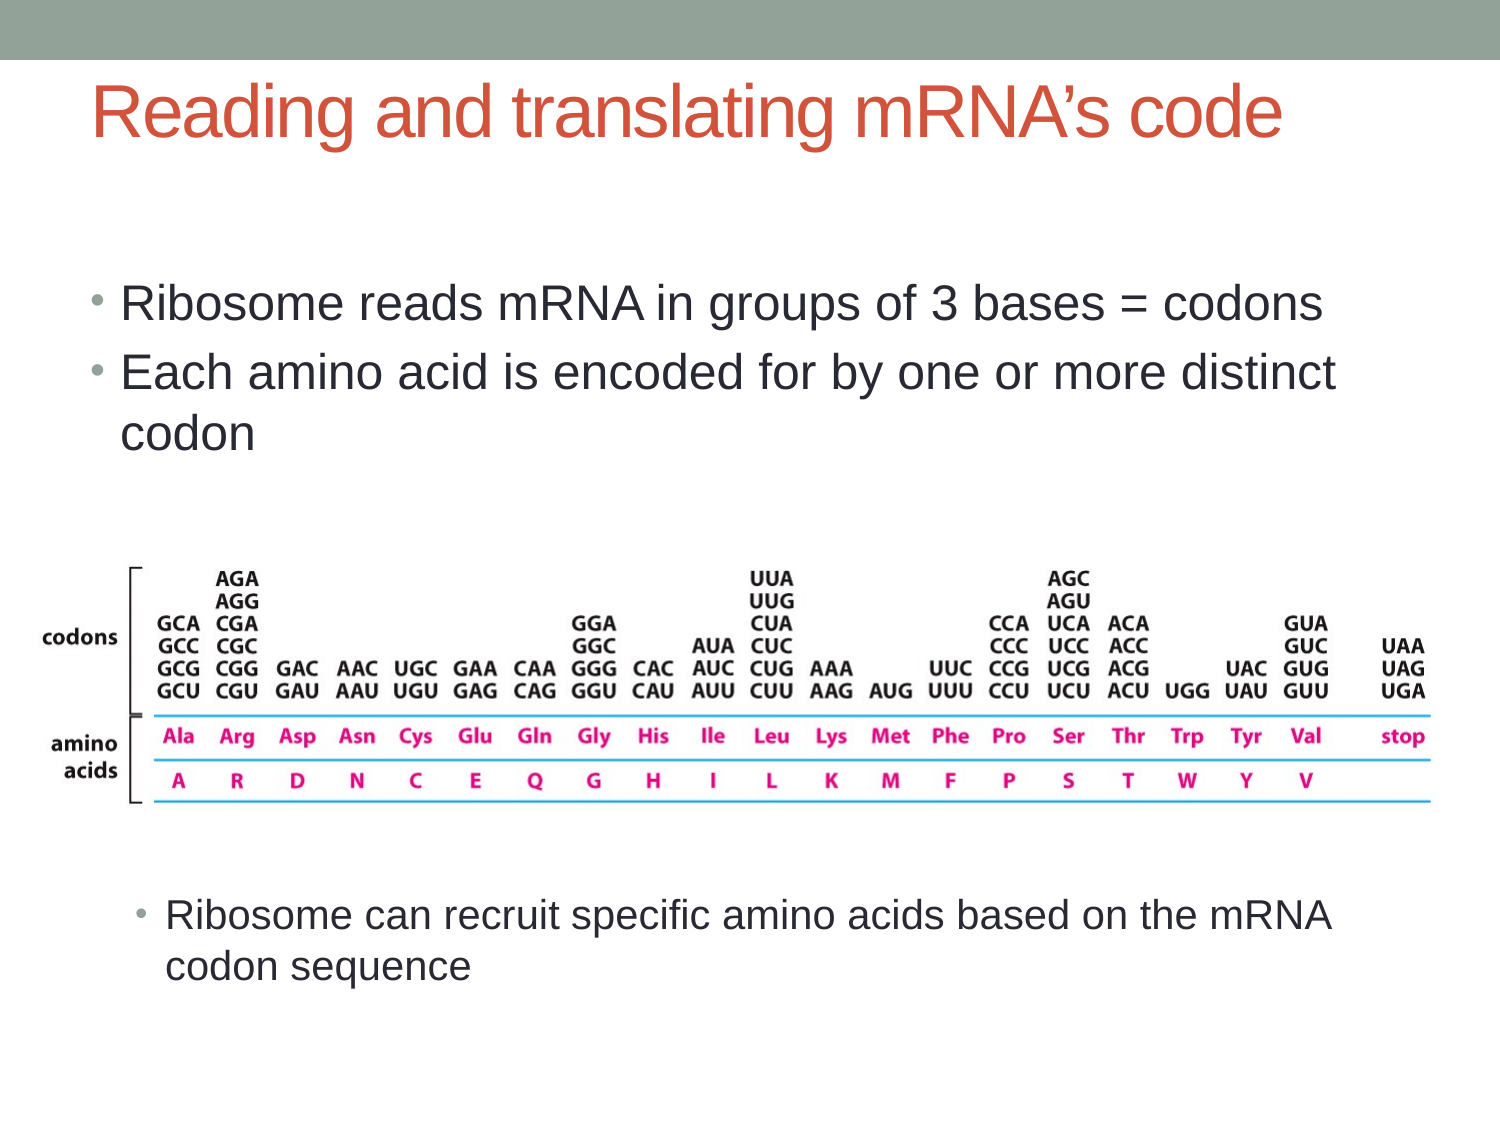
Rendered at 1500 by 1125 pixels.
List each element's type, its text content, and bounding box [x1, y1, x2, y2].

picture [37, 560, 1438, 811]
list Ribosome reads mRNA in groups of 3 bases = codons Each amino acid is encoded for by one or more distinct codon Ribosome can recruit specific amino acids based on the mRNA codon sequence [75, 818, 1425, 1063]
list Ribosome reads mRNA in groups of 3 bases = codons Each amino acid is encoded for by one or more distinct codon Ribosome can recruit specific amino acids based on the mRNA codon sequence [75, 262, 1425, 557]
title Reading and translating mRNA’s code [75, 25, 1425, 189]
